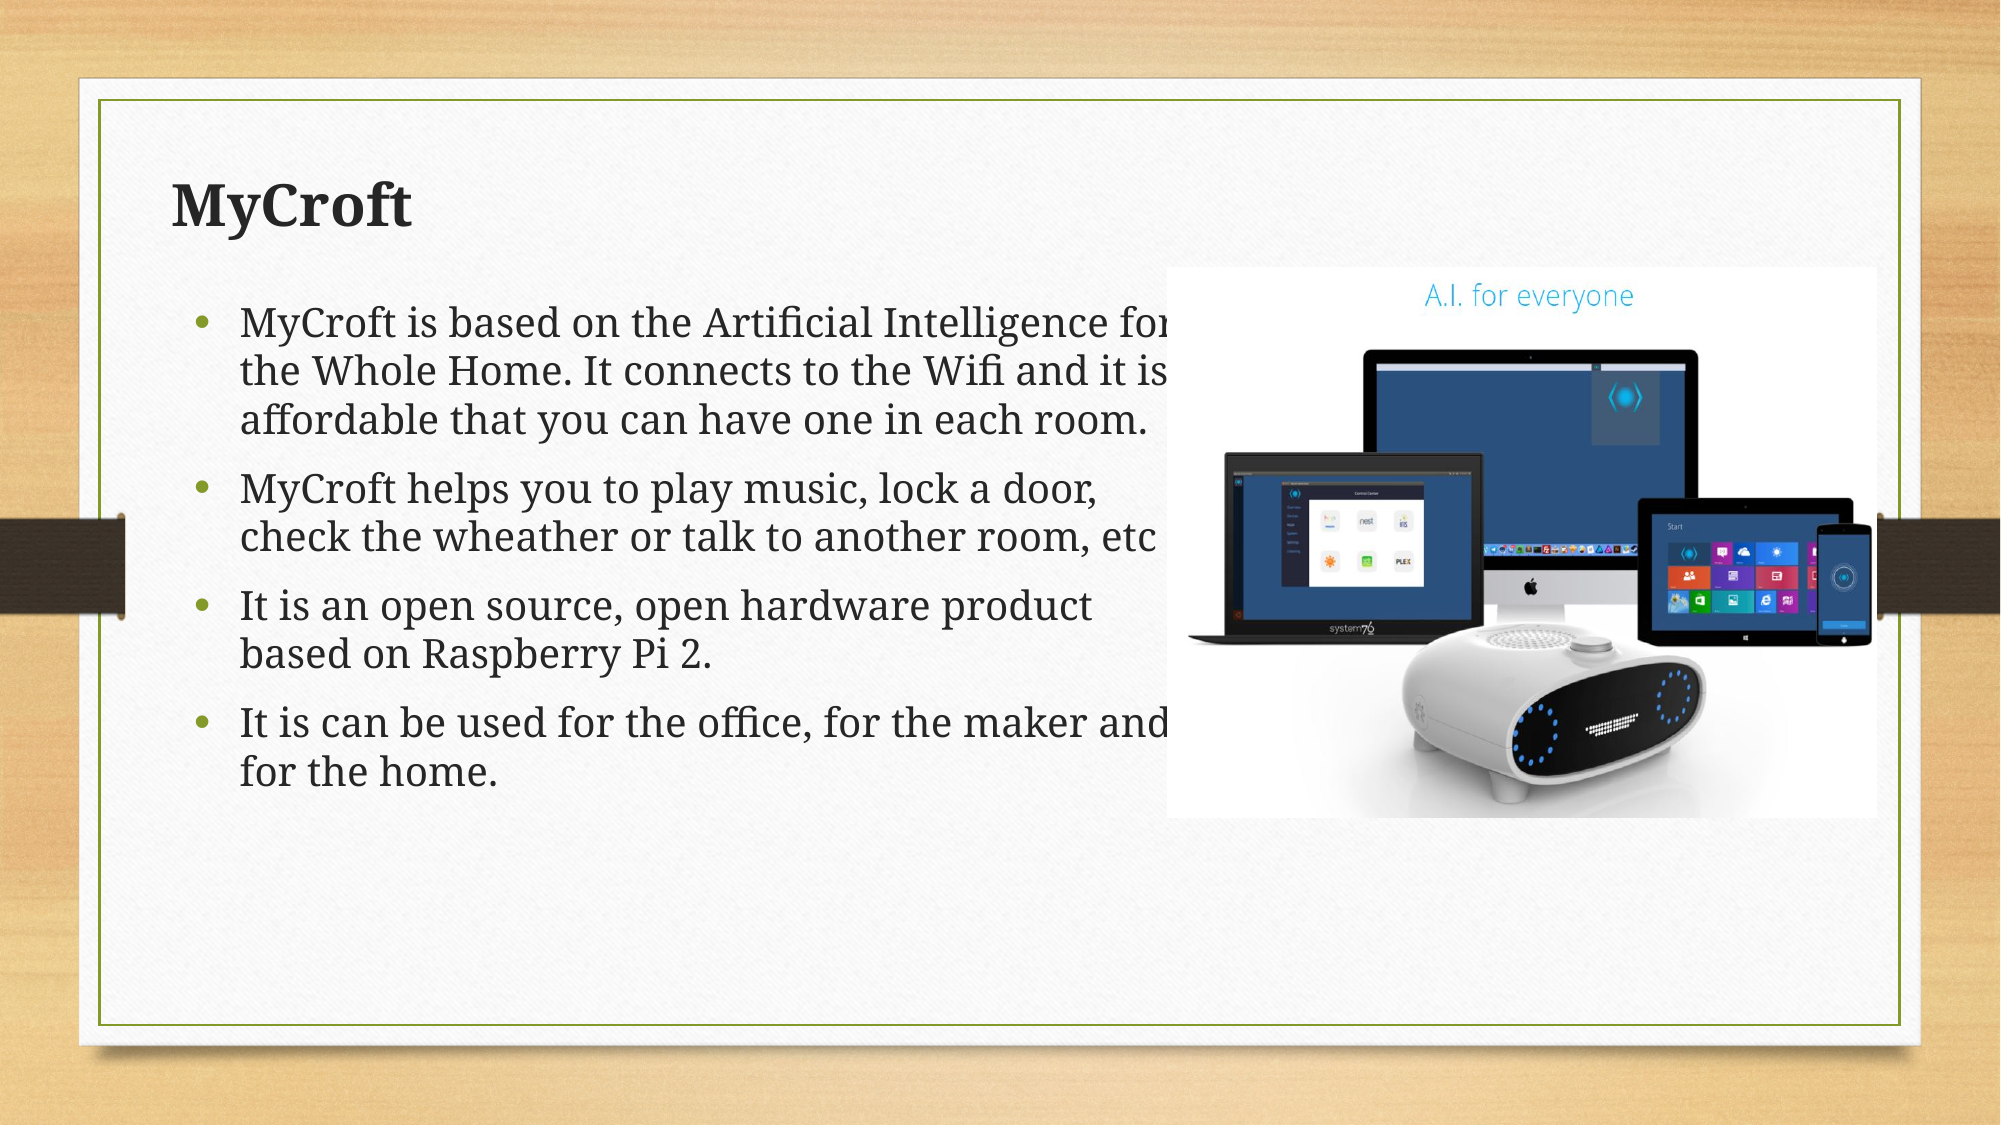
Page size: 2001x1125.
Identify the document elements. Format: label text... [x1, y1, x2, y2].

list MyCroft is based on the Artificial Intelligence for the Whole Home. It connects to the Wifi and it is affordable that you can have one in each room. MyCroft helps you to play music, lock a door, check the wheather or talk to another room, etc It is an open source, open hardware product based on Raspberry Pi 2. It is can be used for the office, for the maker and for the home. [179, 289, 1204, 836]
picture [0, 0, 2001, 1125]
title MyCroft [0, 21, 805, 247]
